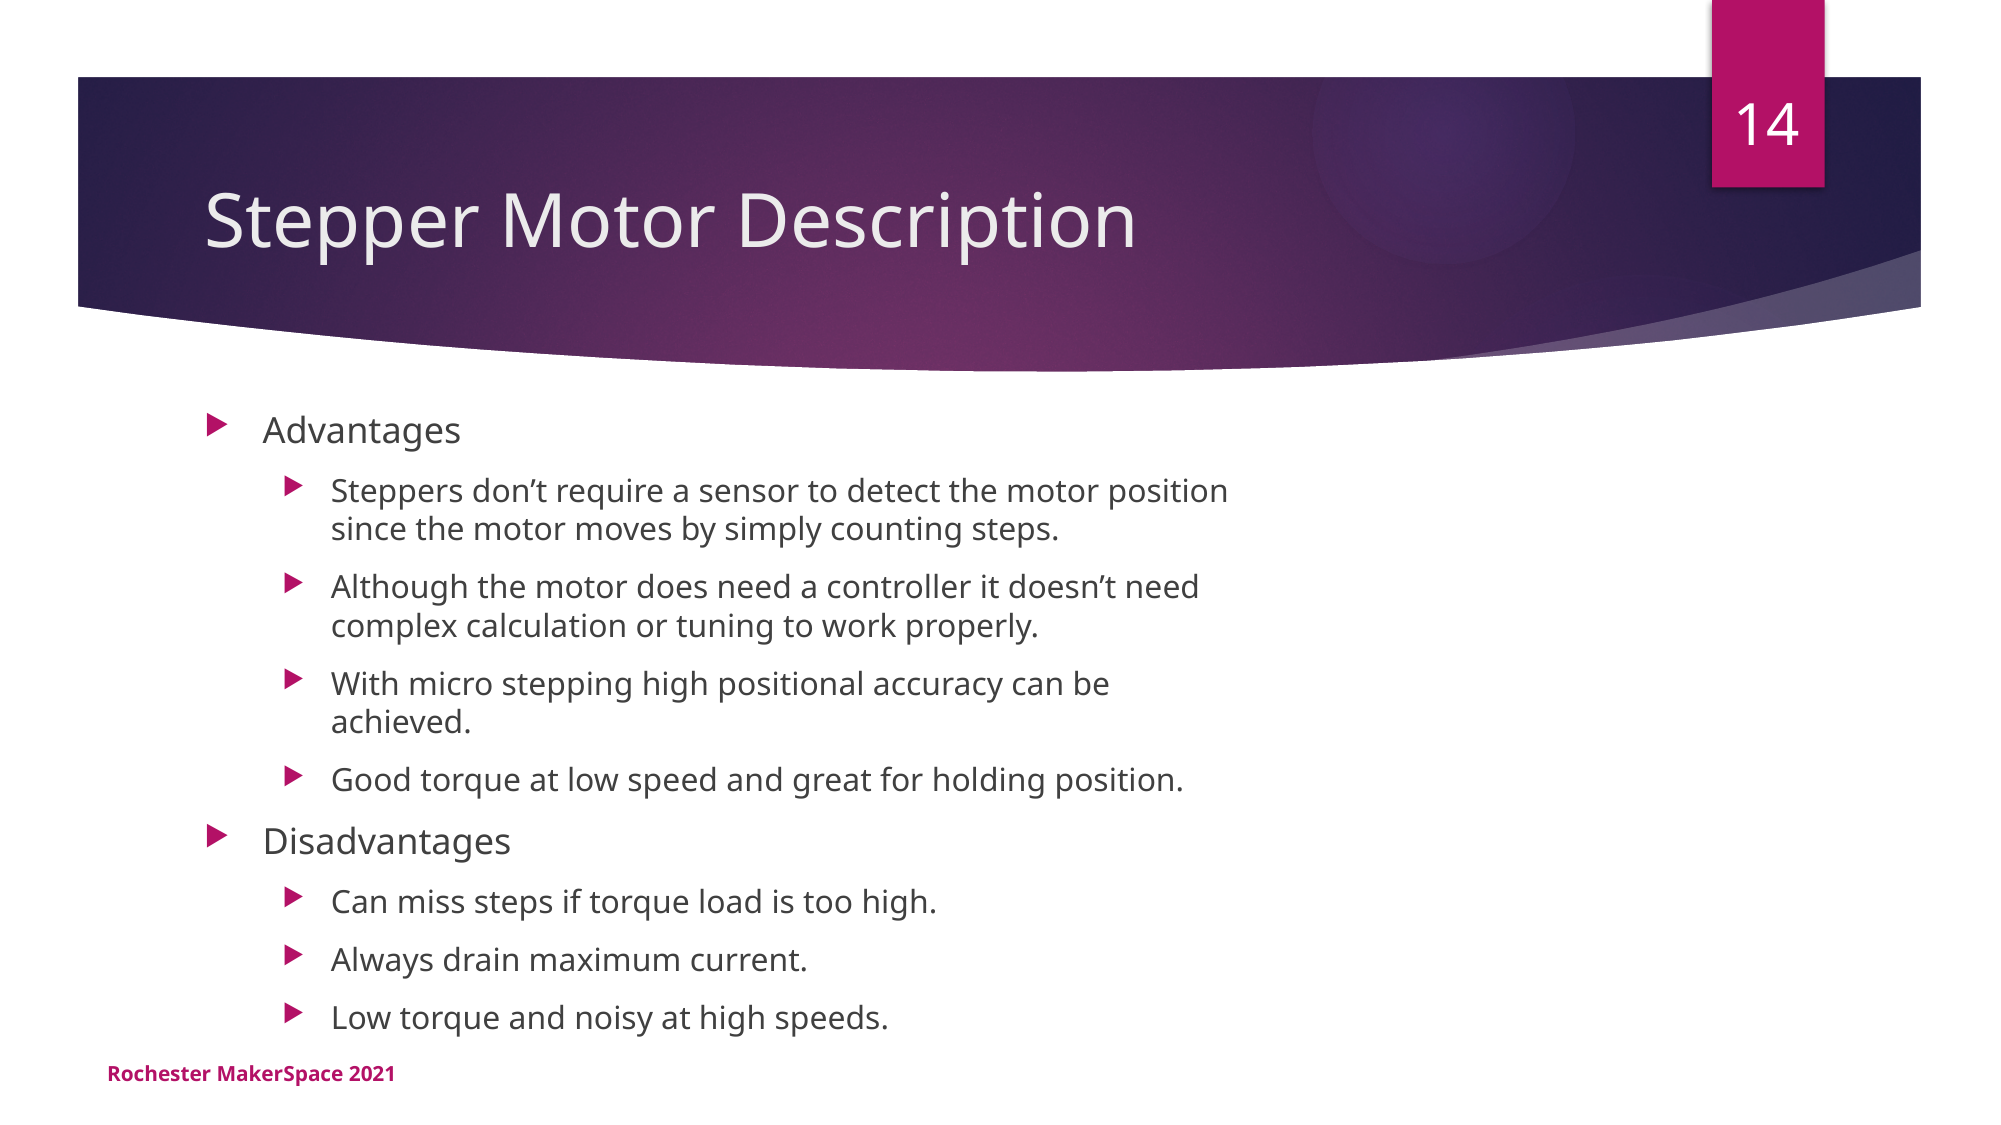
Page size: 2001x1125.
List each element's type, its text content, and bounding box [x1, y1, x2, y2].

footer Rochester MakerSpace 2021 [92, 1048, 726, 1099]
title Stepper Motor Description [189, 159, 1627, 276]
list Advantages Steppers don’t require a sensor to detect the motor position since the motor moves by simply counting steps. Although the motor does need a controller it doesn’t need complex calculation or tuning to work properly. With micro stepping high positional accuracy can be achieved. Good torque at low speed and great for holding position. Disadvantages Can miss steps if torque load is too high. Always drain maximum current. Low torque and noisy at high speeds. [189, 399, 1252, 1049]
slide_number 14 [1698, 48, 1836, 175]
